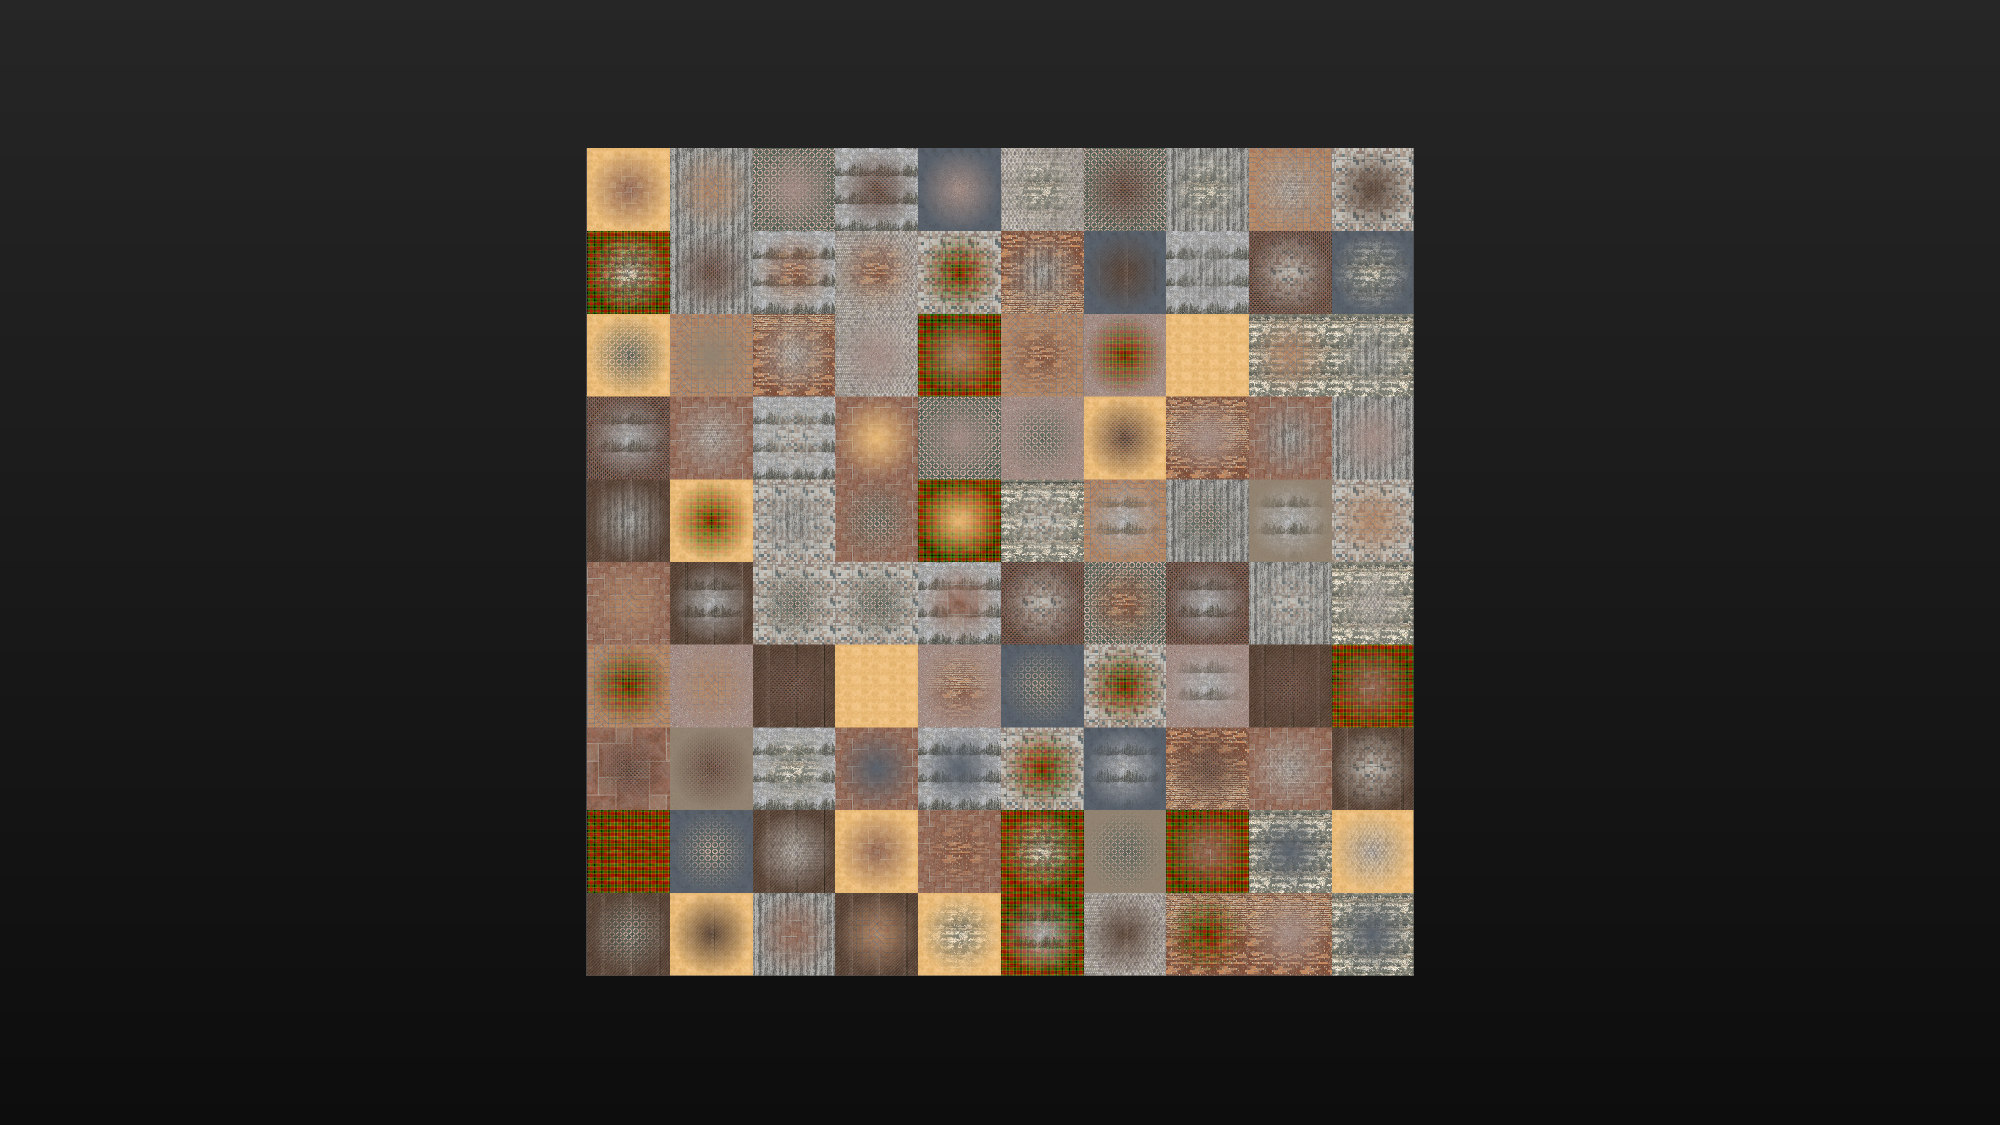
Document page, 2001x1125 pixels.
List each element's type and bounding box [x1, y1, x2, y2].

list [586, 148, 1414, 976]
